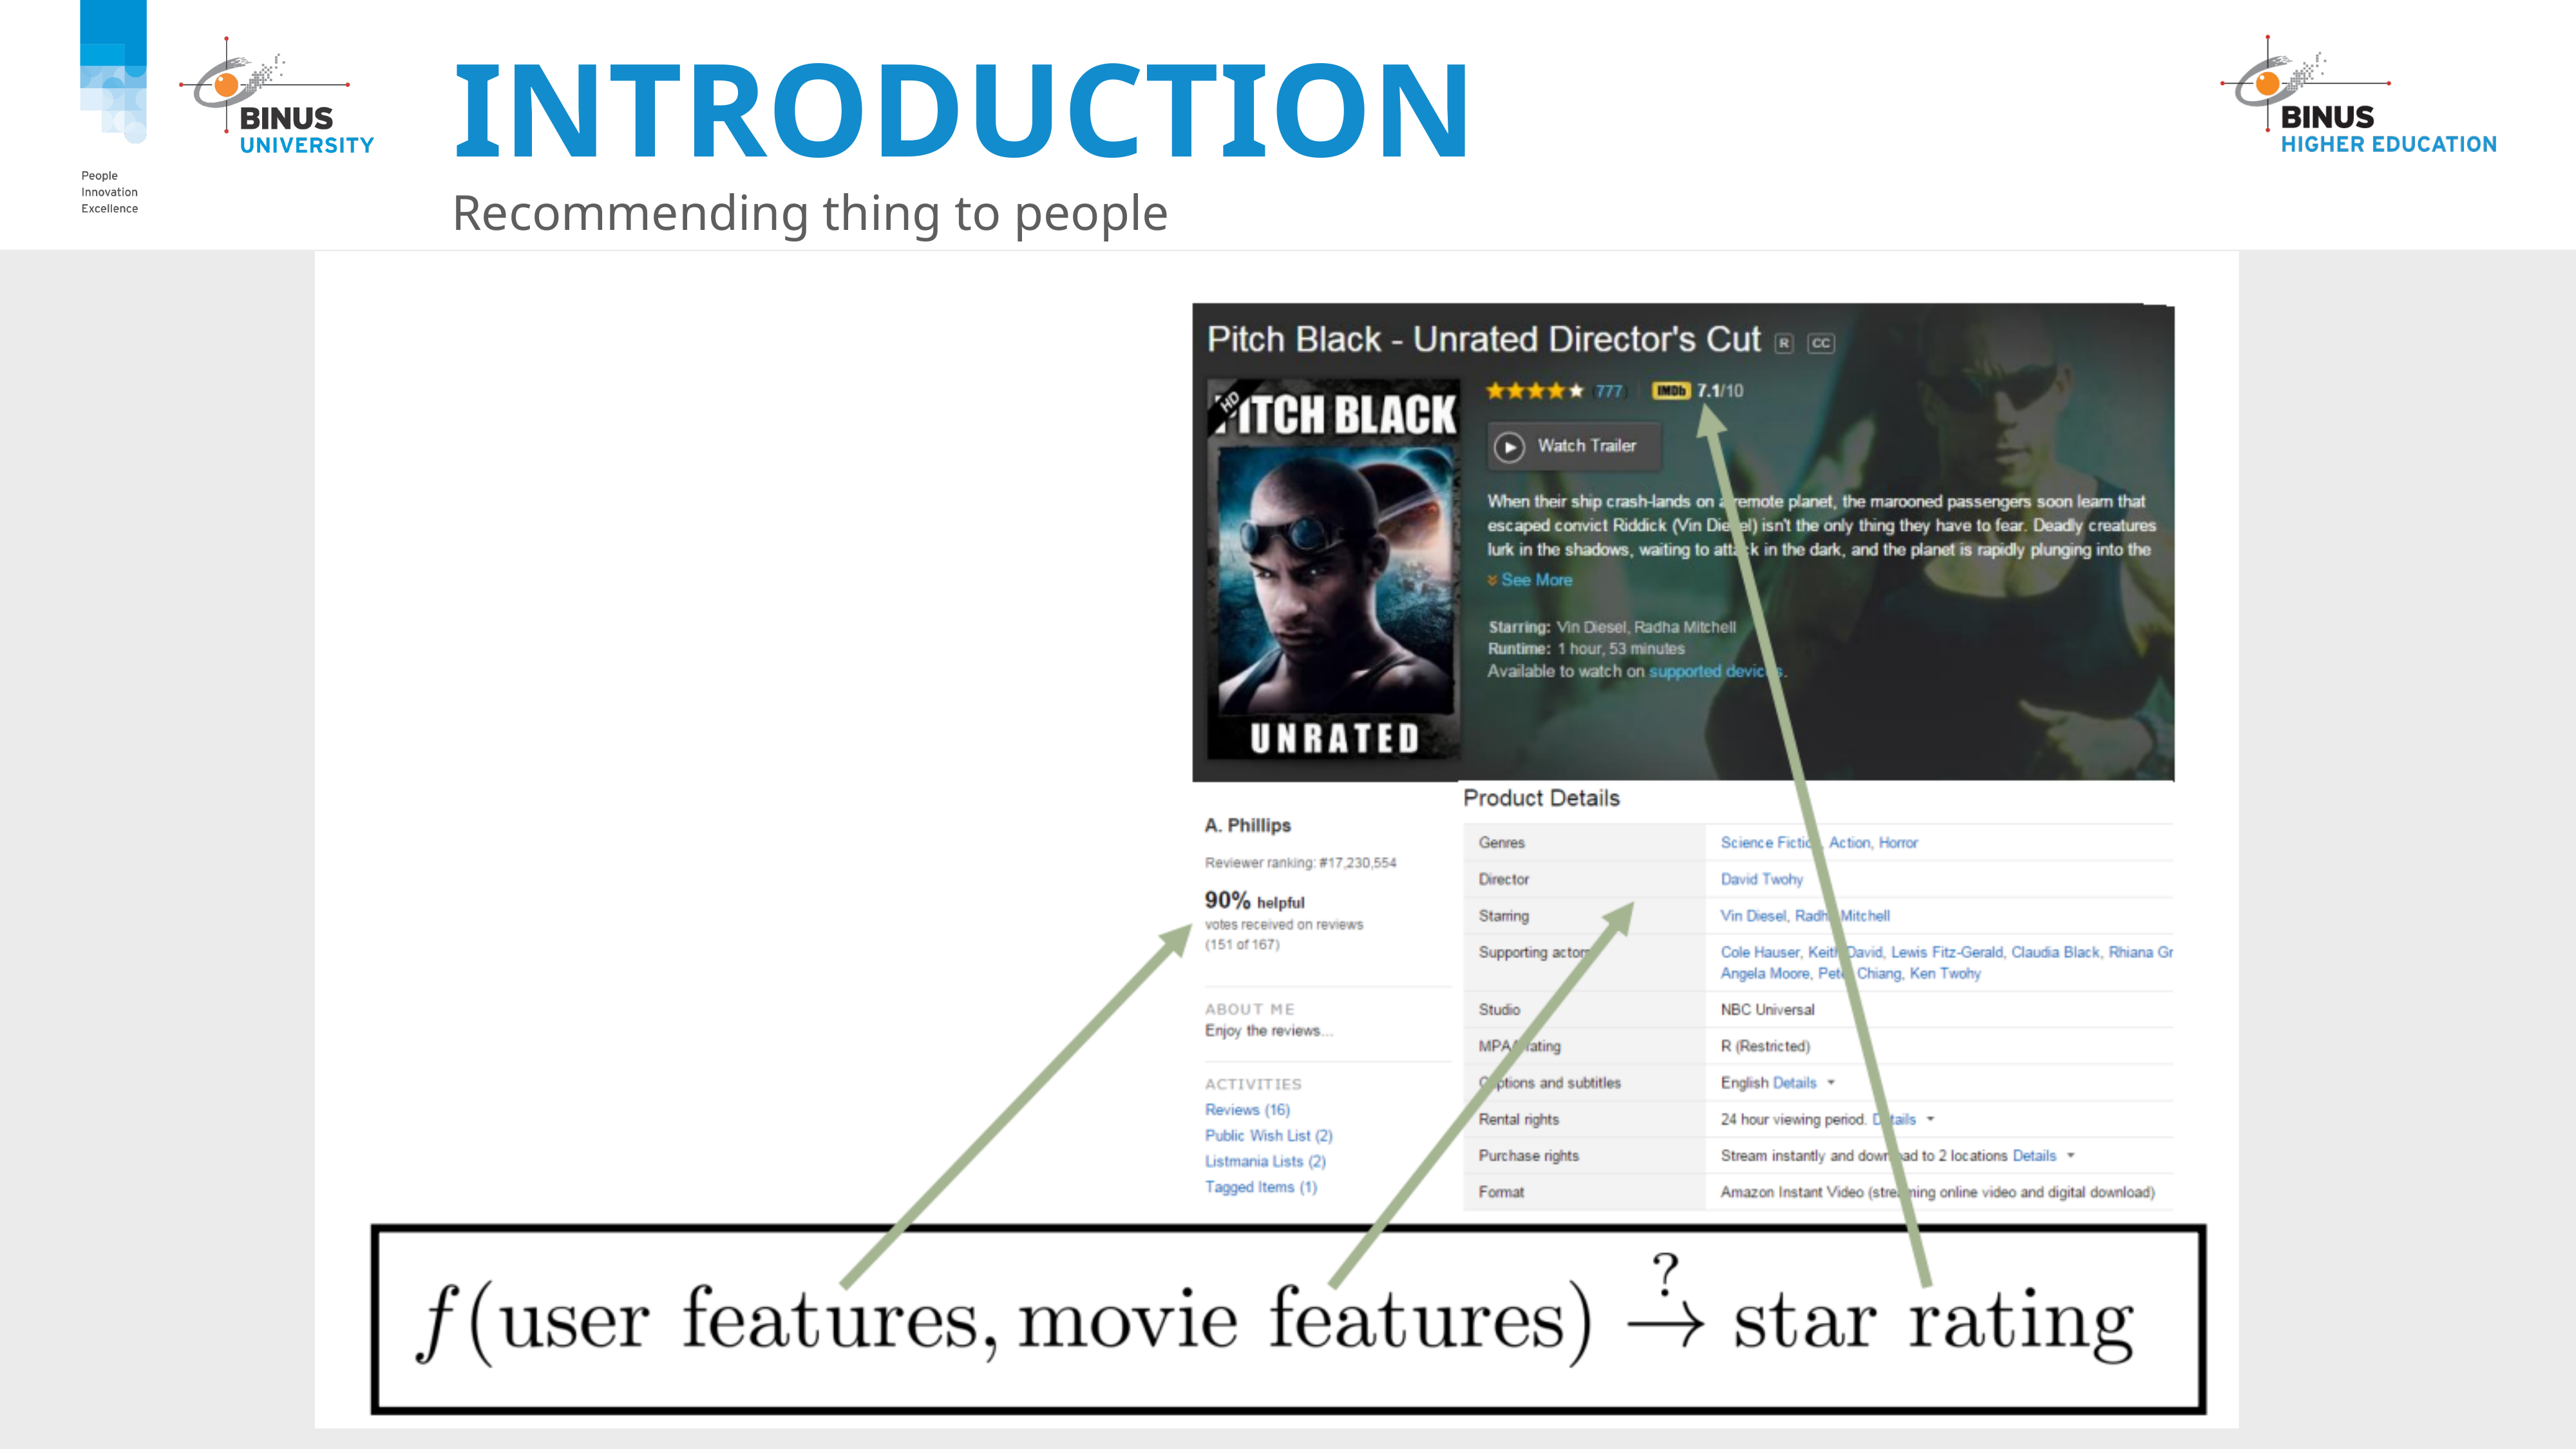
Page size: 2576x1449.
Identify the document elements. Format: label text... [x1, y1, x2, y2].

picture [2199, 0, 2496, 156]
picture [314, 251, 2239, 1428]
picture [80, 66, 147, 144]
picture [81, 146, 146, 213]
title Introduction [448, 52, 2003, 108]
text_box Recommending thing to people [446, 176, 1175, 245]
picture [174, 25, 374, 161]
